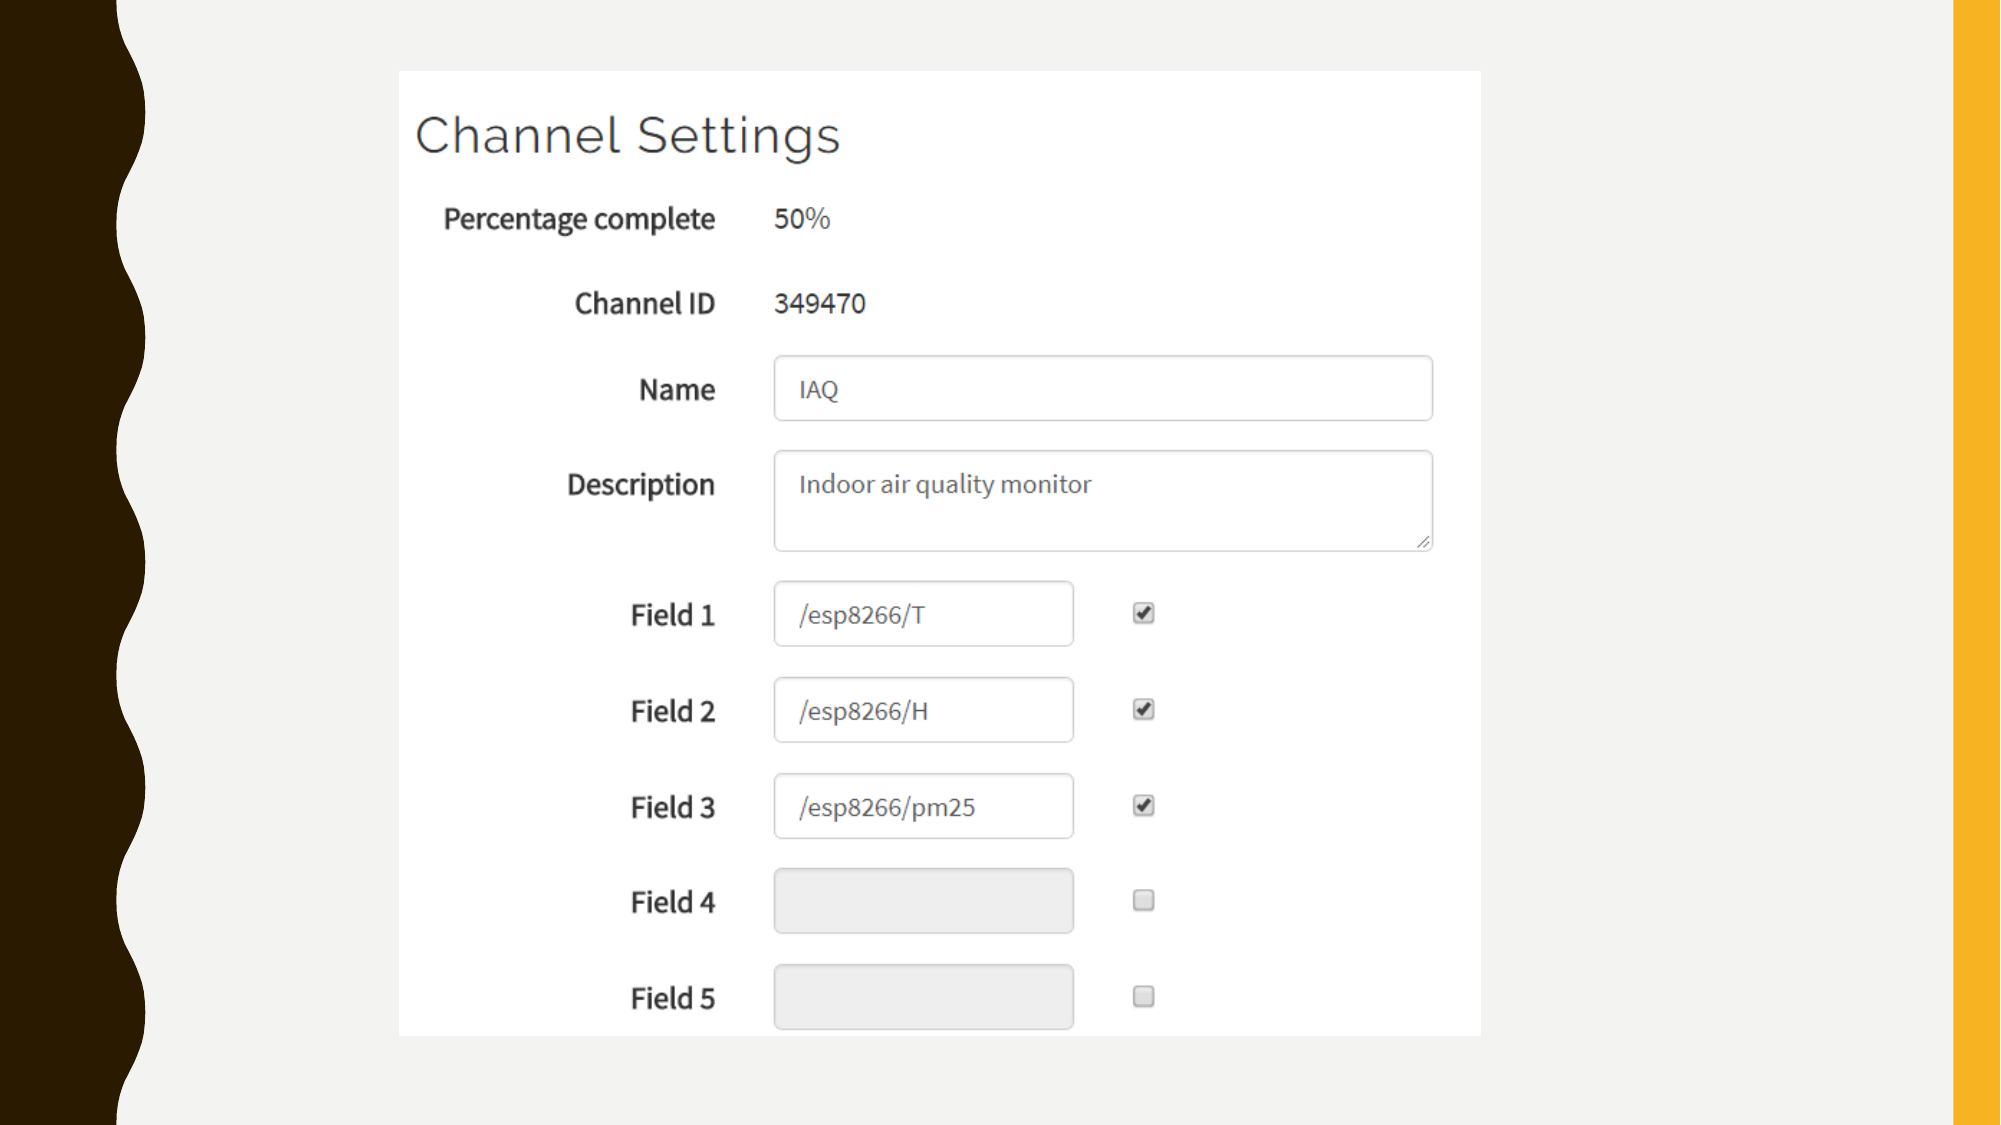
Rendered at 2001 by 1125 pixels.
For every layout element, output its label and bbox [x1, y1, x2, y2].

list [399, 71, 1481, 1036]
